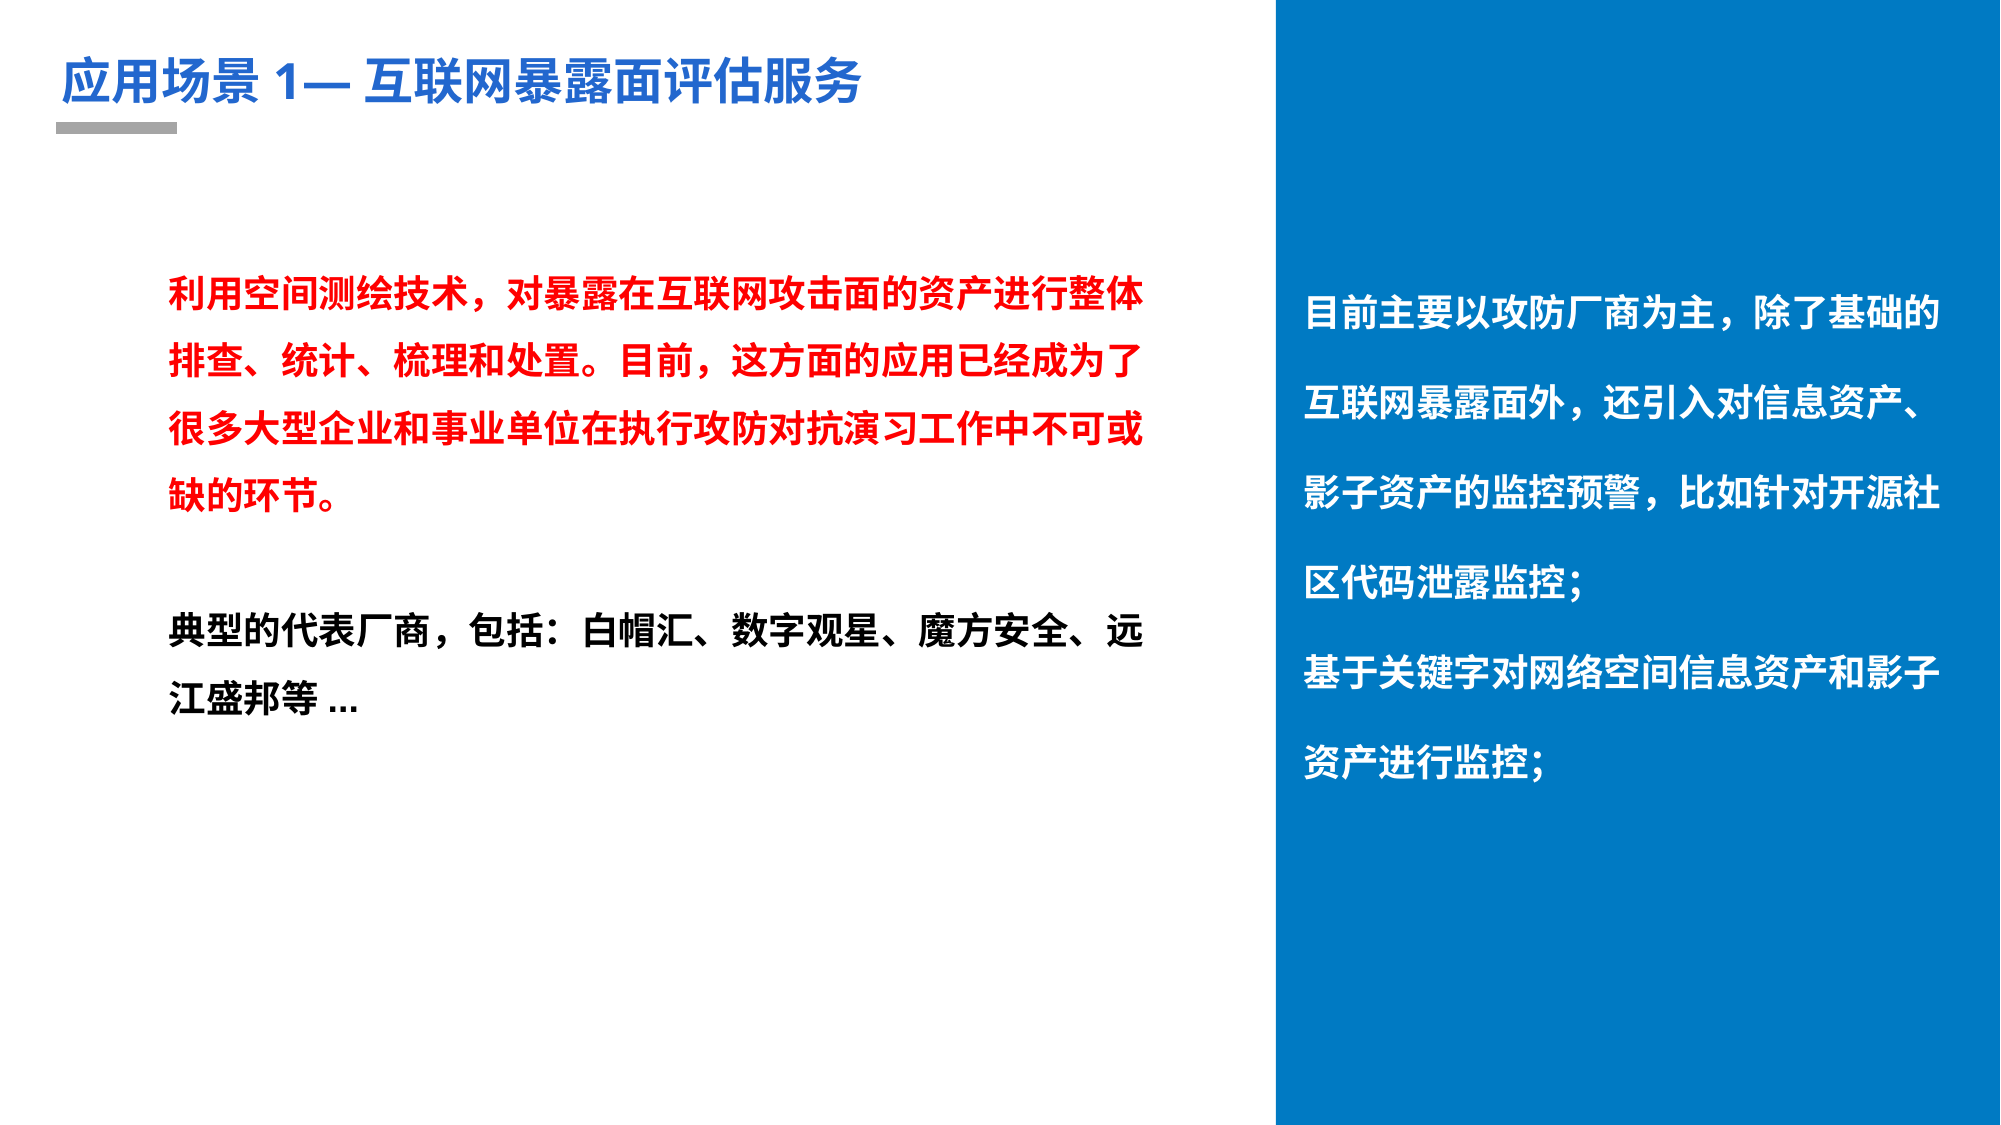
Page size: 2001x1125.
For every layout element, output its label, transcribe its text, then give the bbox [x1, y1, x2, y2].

text_box [54, 120, 179, 135]
text_box 利用空间测绘技术，对暴露在互联网攻击面的资产进行整体排查、统计、梳理和处置。目前，这方面的应用已经成为了很多大型企业和事业单位在执行攻防对抗演习工作中不可或缺的环节。 典型的代表厂商，包括：白帽汇、数字观星、魔方安全、远江盛邦等... [153, 239, 1195, 727]
text_box [1275, 0, 2000, 1125]
text_box 应用场景1—互联网暴露面评估服务 [46, 42, 1210, 118]
text_box 目前主要以攻防厂商为主，除了基础的 互联网暴露面外，还引入对信息资产、 影子资产的监控预警，比如针对开源社 区代码泄露监控； 基于关键字对网络空间信息资产和影子 资产进行监控； [1289, 282, 1970, 927]
